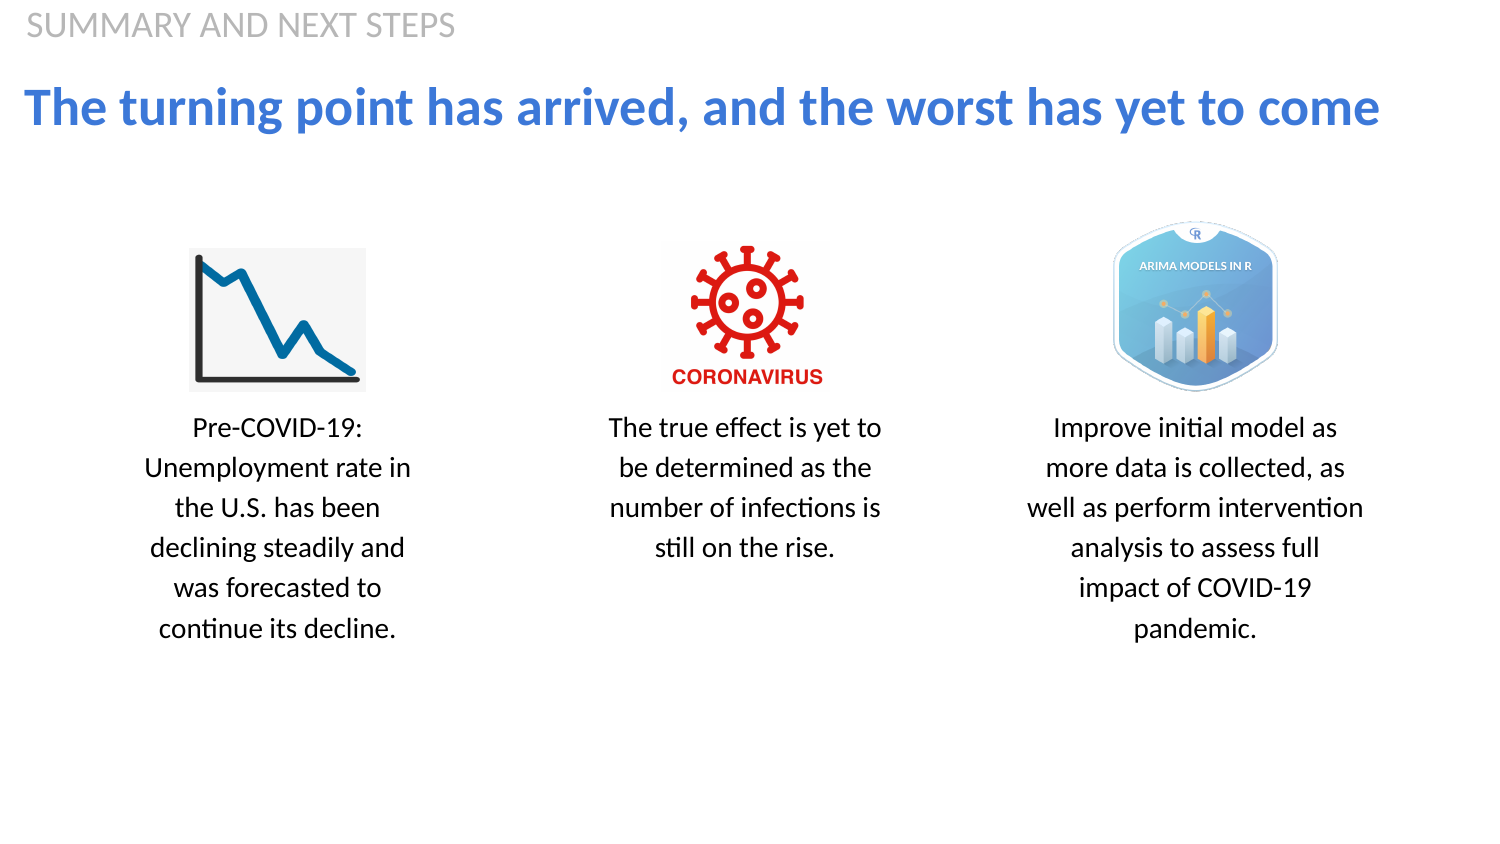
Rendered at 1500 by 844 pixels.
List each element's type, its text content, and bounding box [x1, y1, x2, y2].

text_box Improve initial model as more data is collected, as well as perform intervention analysis to assess full impact of COVID-19 pandemic. [1011, 387, 1379, 690]
text_box Pre-COVID-19: Unemployment rate in the U.S. has been declining steadily and was forecasted to continue its decline. [120, 387, 435, 699]
picture [1113, 221, 1278, 393]
text_box The true effect is yet to be determined as the number of infections is still on the rise. [575, 387, 915, 660]
picture [189, 248, 366, 393]
list The turning point has arrived, and the worst has yet to come [13, 72, 1488, 161]
picture [660, 241, 830, 393]
title SUMMARY AND NEXT STEPS [15, 2, 1015, 48]
